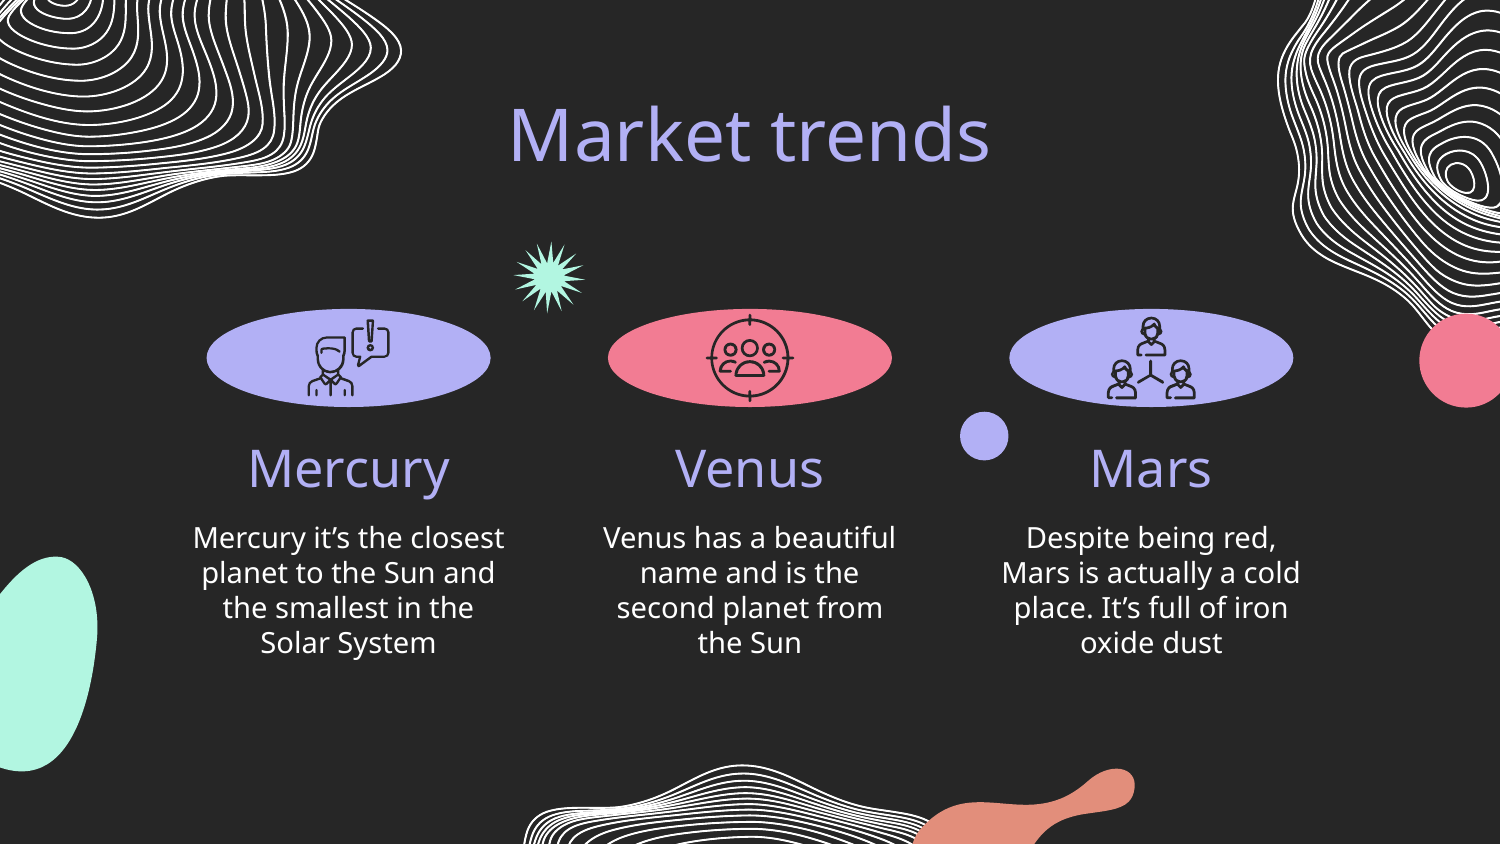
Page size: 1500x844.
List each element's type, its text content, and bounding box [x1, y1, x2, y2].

subtitle Mercury it’s the closest planet to the Sun and the smallest in the Solar System [177, 525, 520, 668]
title Market trends [118, 88, 1382, 183]
text_box [513, 241, 586, 314]
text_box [1106, 316, 1196, 400]
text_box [705, 313, 795, 403]
title Mars [979, 435, 1323, 501]
text_box [607, 308, 892, 405]
text_box [1009, 308, 1294, 405]
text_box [307, 319, 390, 397]
text_box [206, 308, 491, 408]
subtitle Venus has a beautiful name and is the second planet from the Sun [578, 525, 922, 668]
subtitle Despite being red, Mars is actually a cold place. It’s full of iron oxide dust [979, 525, 1323, 668]
title Mercury [177, 435, 520, 501]
title Venus [578, 435, 922, 501]
text_box [960, 411, 1009, 461]
